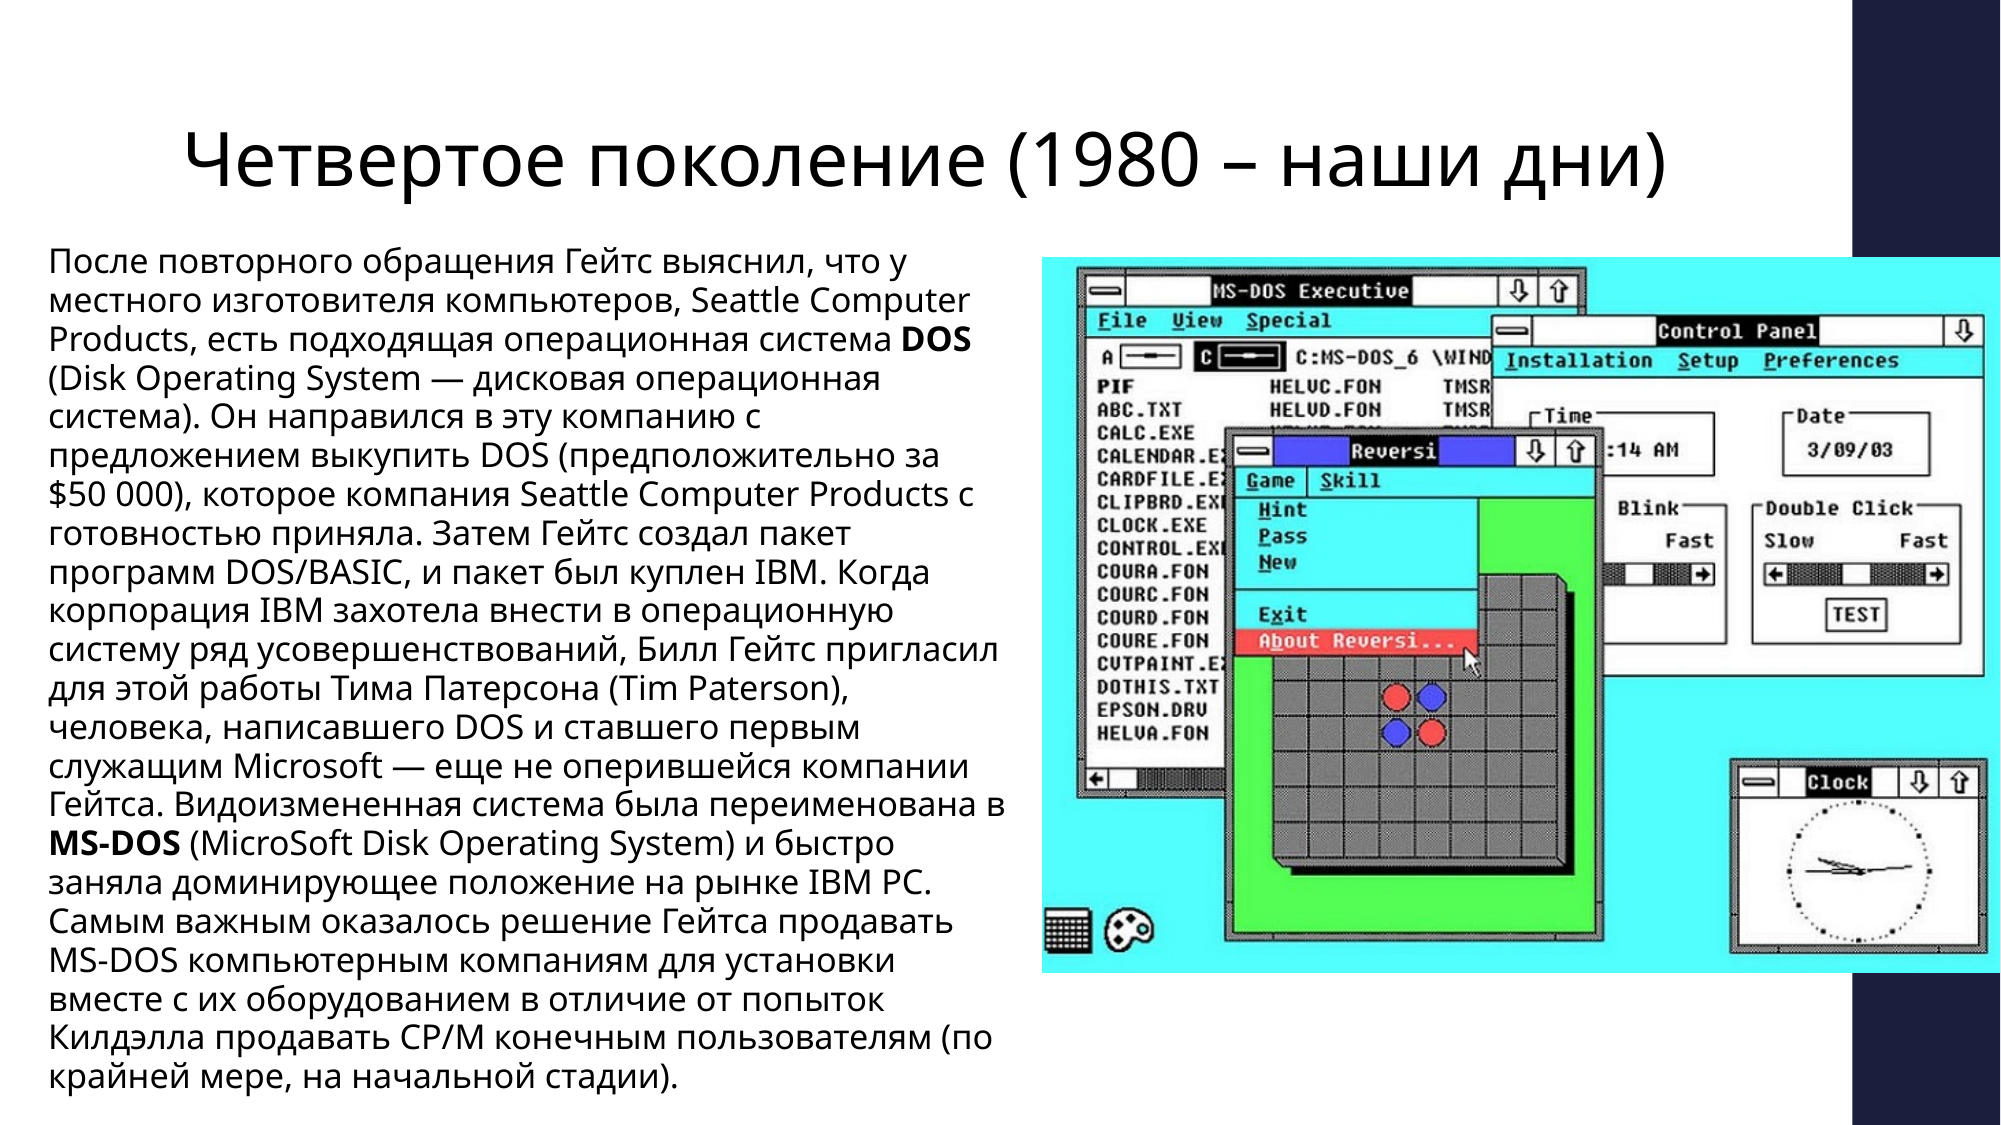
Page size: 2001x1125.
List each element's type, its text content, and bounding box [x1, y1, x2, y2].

picture [1041, 257, 2000, 974]
title Четвертое поколение (1980 – наши дни) [167, 60, 1797, 210]
list После повторного обращения Гейтс выяснил, что у местного изготовителя компьютеров, Seattle Computer Products, есть подходящая операционная система DOS (Disk Operating System — дисковая операционная система). Он направился в эту компанию с предложением выкупить DOS (предположительно за $50 000), которое компания Seattle Computer Products с готовностью приняла. Затем Гейтс создал пакет программ DOS/BASIC, и пакет был куплен IBM. Когда корпорация IBM захотела внести в операционную систему ряд усовершенствований, Билл Гейтс пригласил для этой работы Тима Патерсона (Tim Paterson), человека, написавшего DOS и ставшего первым служащим Microsoft — еще не оперившейся компании Гейтса. Видоизмененная система была переименована в MS-DOS (MicroSoft Disk Operating System) и быстро заняла доминирующее положение на рынке IBM PC. Самым важным оказалось решение Гейтса продавать MS-DOS компьютерным компаниям для установки вместе с их оборудованием в отличие от попыток Килдэлла продавать CP/M конечным пользователям (по крайней мере, на начальной стадии). [33, 235, 1022, 1125]
